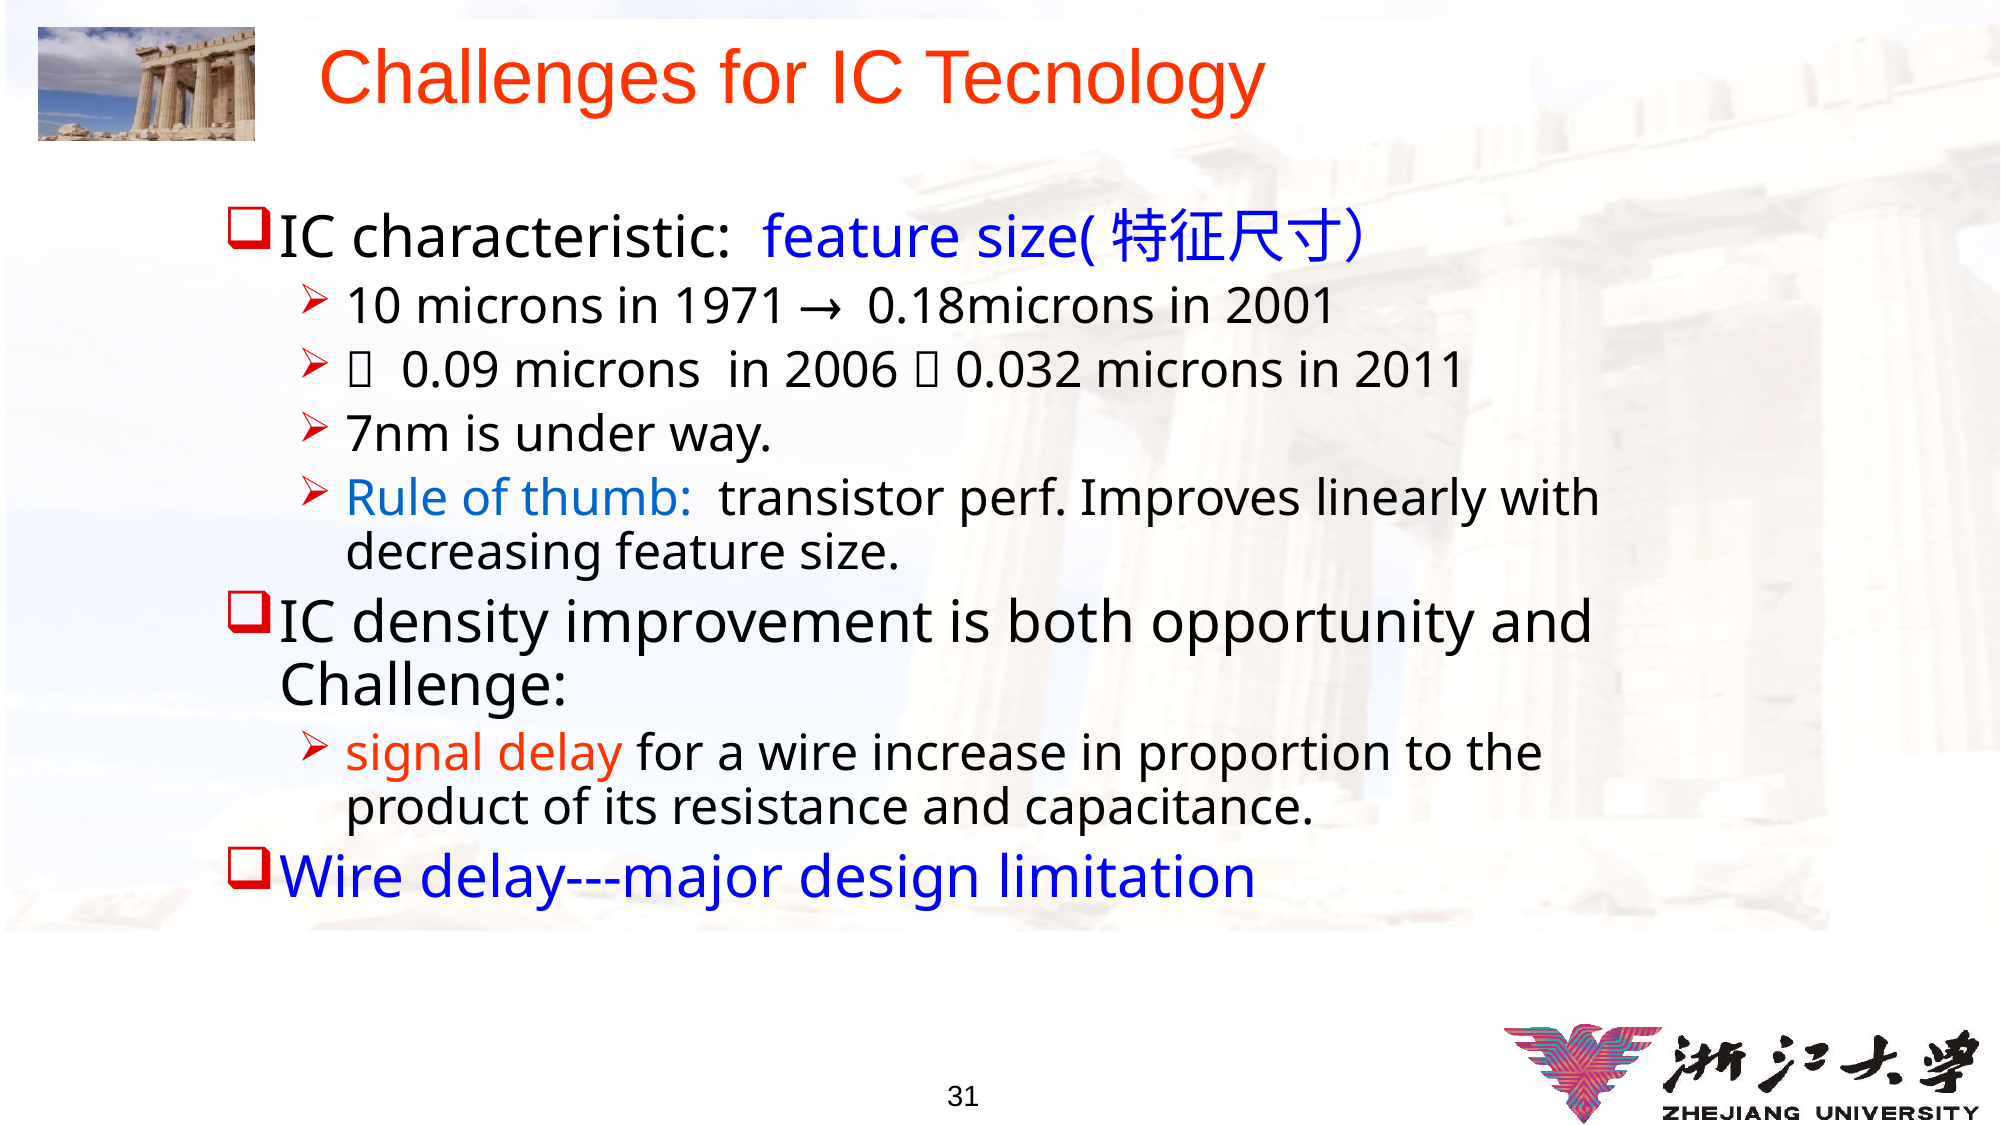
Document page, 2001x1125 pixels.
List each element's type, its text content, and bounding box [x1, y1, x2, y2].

list IC characteristic: feature size(特征尺寸） 10 microns in 1971  0.18microns in 2001  0.09 microns in 2006  0.032 microns in 2011 7nm is under way. Rule of thumb: transistor perf. Improves linearly with decreasing feature size. IC density improvement is both opportunity and Challenge: signal delay for a wire increase in proportion to the product of its resistance and capacitance. Wire delay---major design limitation [208, 200, 1756, 950]
picture [0, 0, 2001, 1125]
title Challenges for IC Tecnology [303, 19, 1531, 127]
